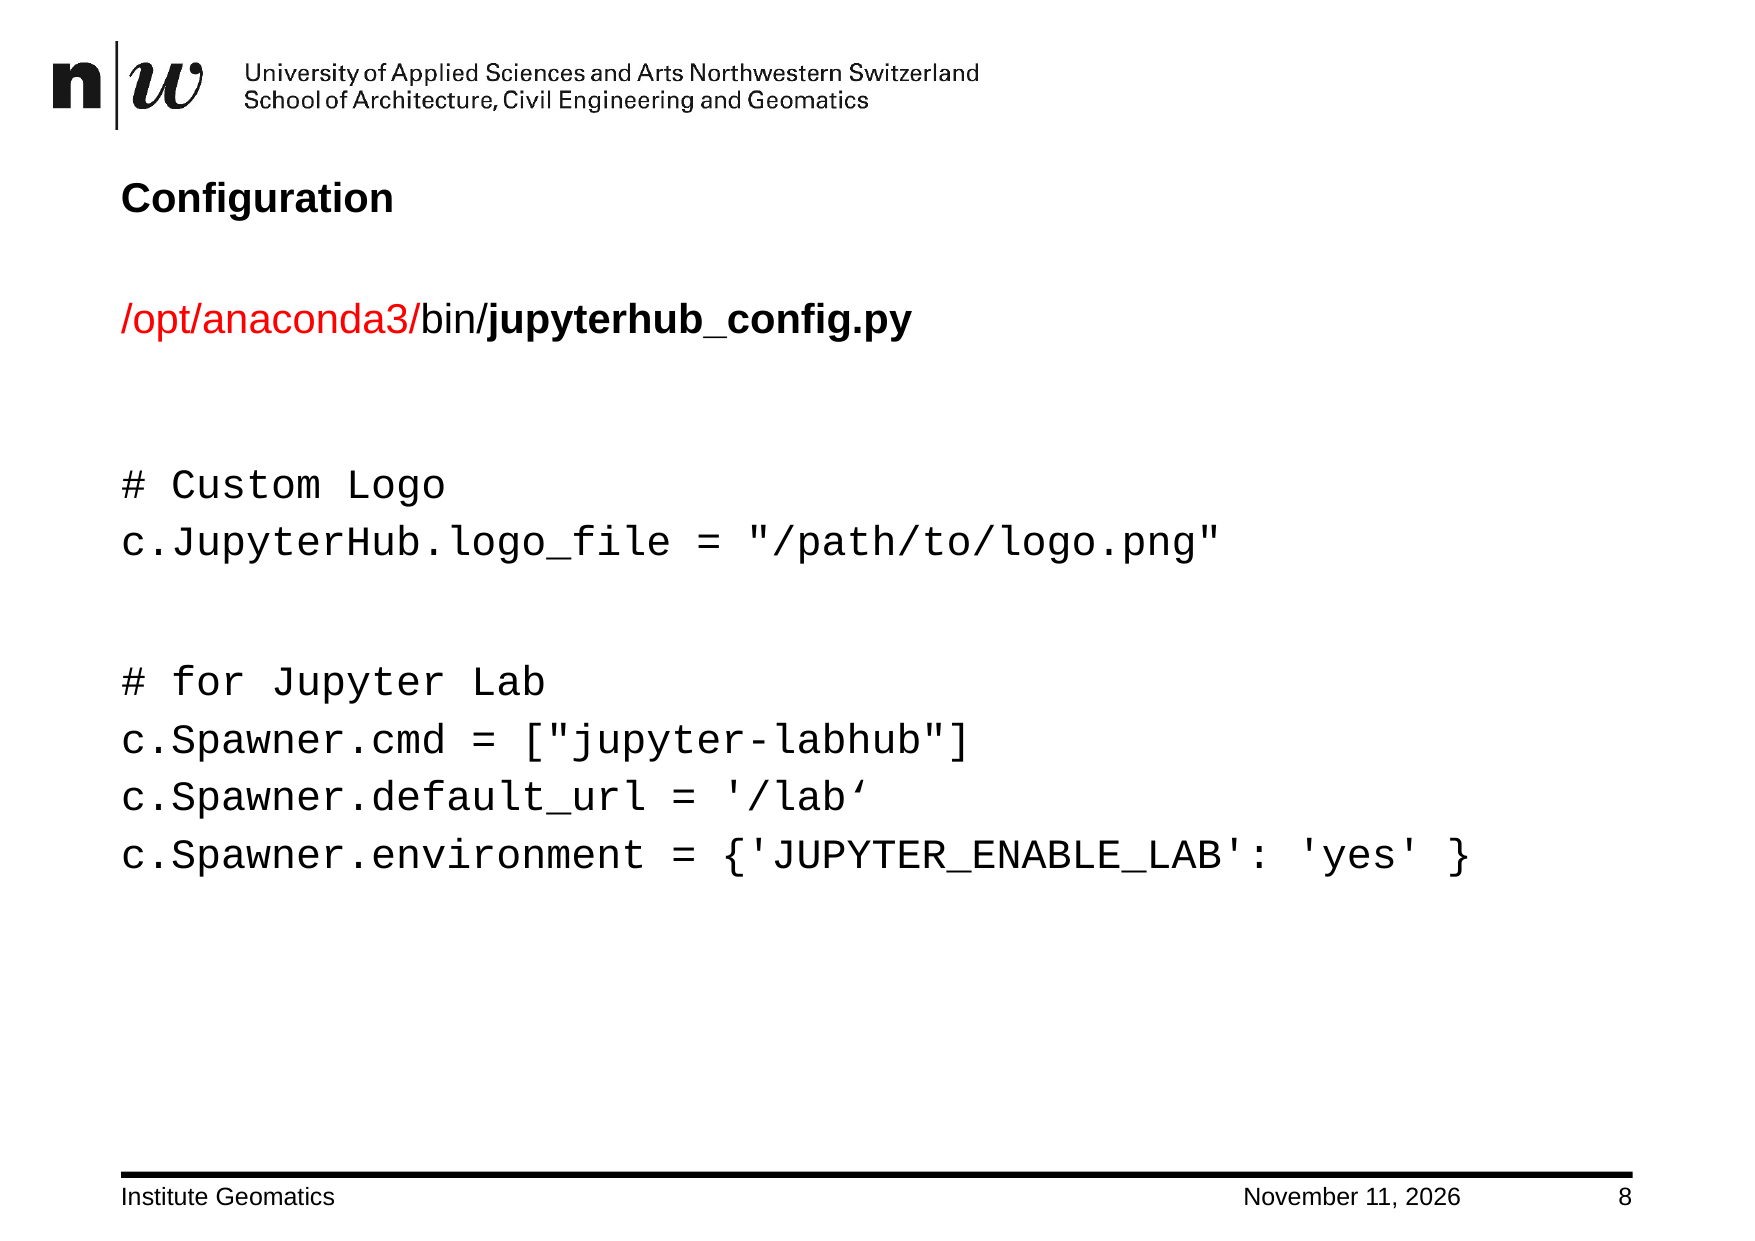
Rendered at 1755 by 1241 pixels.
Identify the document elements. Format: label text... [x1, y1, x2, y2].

list /opt/anaconda3/bin/jupyterhub_config.py # Custom Logo c.JupyterHub.logo_file = "/path/to/logo.png" # for Jupyter Lab c.Spawner.cmd = ["jupyter-labhub"] c.Spawner.default_url = '/lab‘ c.Spawner.environment = {'JUPYTER_ENABLE_LAB': 'yes' } [121, 284, 1633, 1140]
title Configuration [120, 171, 1633, 231]
slide_number 8 [1490, 1180, 1633, 1211]
footer Institute Geomatics [120, 1180, 1349, 1211]
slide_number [1349, 1180, 1490, 1211]
picture [53, 41, 978, 130]
